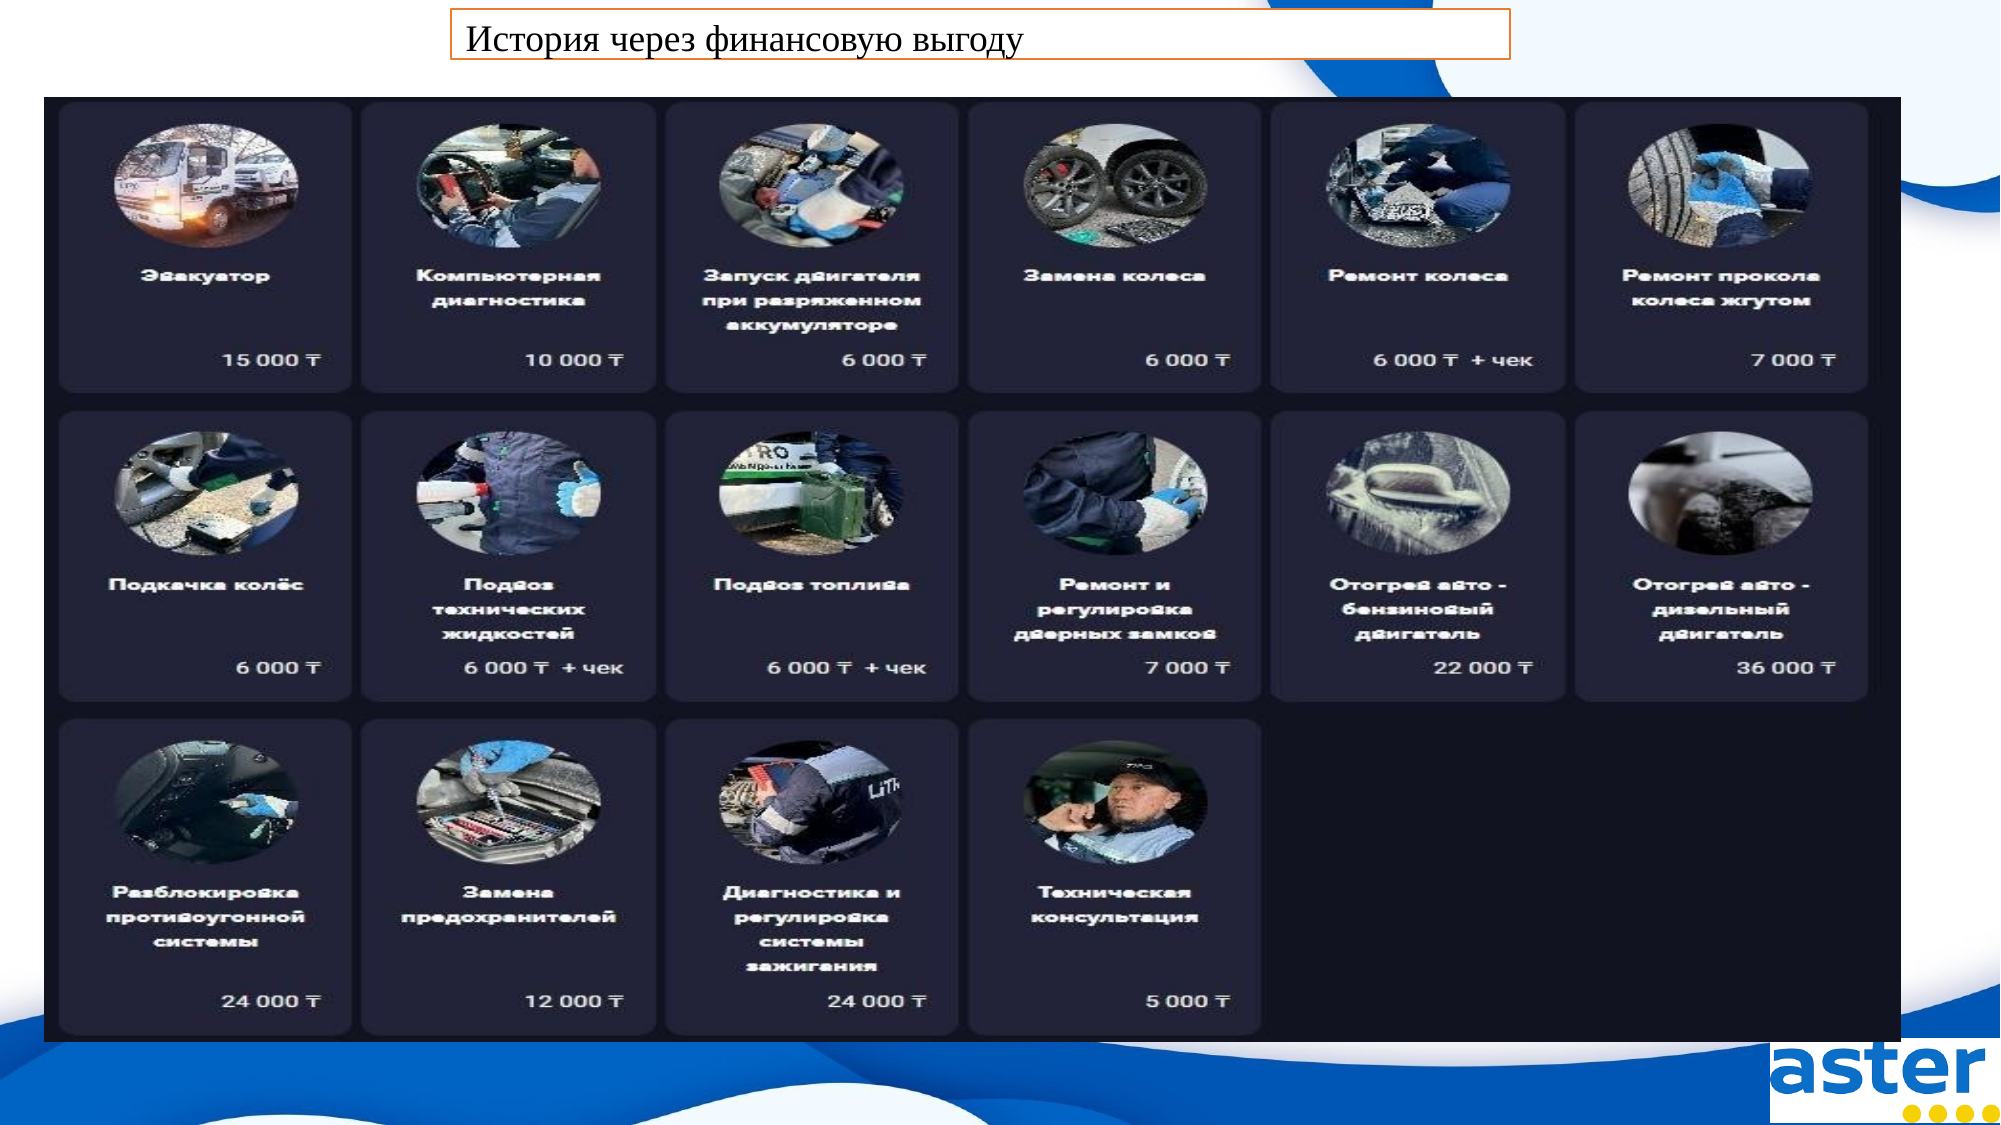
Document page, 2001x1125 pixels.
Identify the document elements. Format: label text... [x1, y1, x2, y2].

picture [0, 0, 2000, 1125]
text_box История через финансовую выгоду [450, 8, 1511, 59]
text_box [43, 97, 2000, 1123]
